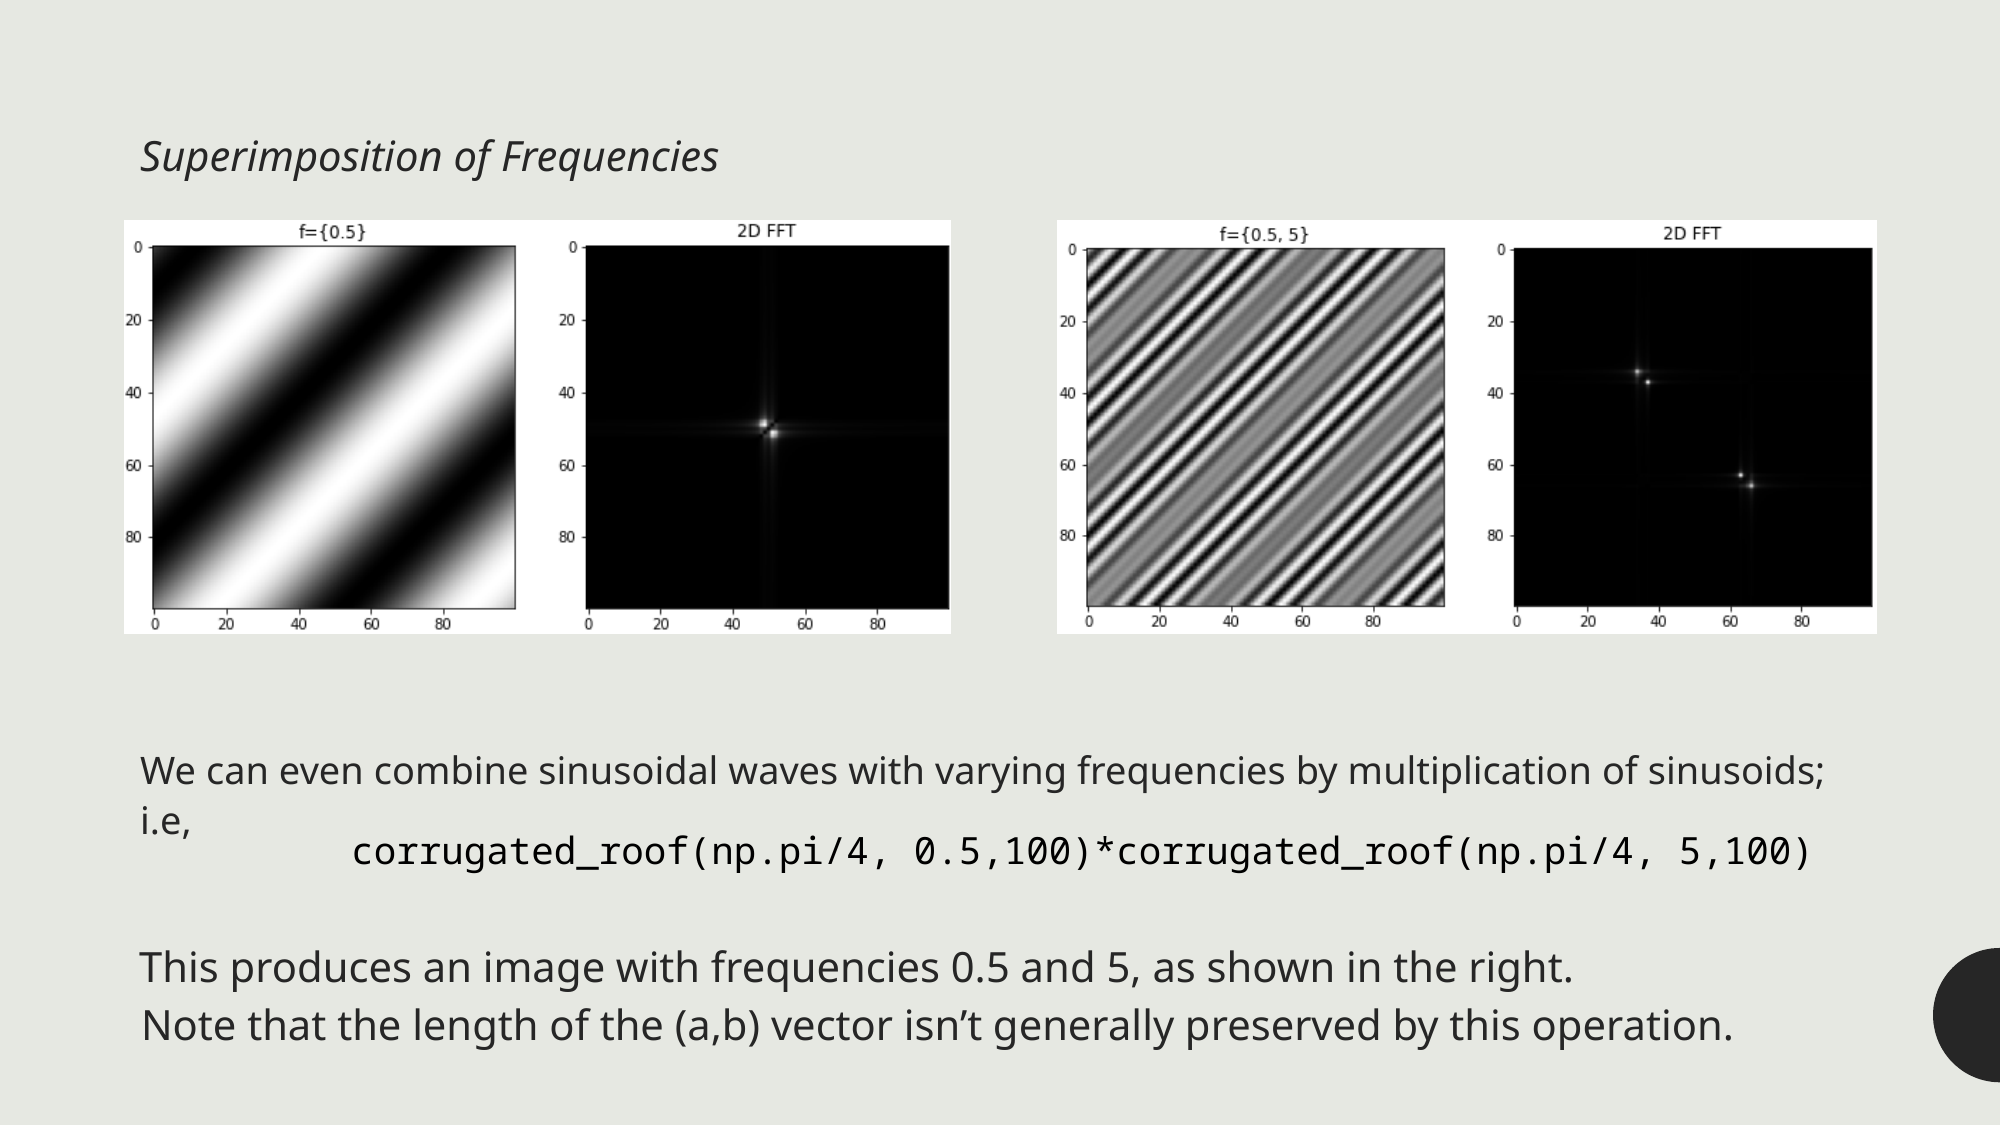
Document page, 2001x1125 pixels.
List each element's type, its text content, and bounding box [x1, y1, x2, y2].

text_box corrugated_roof(np.pi/4, 0.5,100)*corrugated_roof(np.pi/4, 5,100) [336, 820, 1875, 880]
text_box We can even combine sinusoidal waves with varying frequencies by multiplication of sinusoids; i.e, [125, 734, 1876, 851]
picture [124, 220, 951, 634]
list Superimposition of Frequencies [125, 85, 1876, 221]
picture [1057, 220, 1877, 634]
text_box This produces an image with frequencies 0.5 and 5, as shown in the right. [124, 904, 1875, 1021]
text_box Note that the length of the (a,b) vector isn’t generally preserved by this operation. [126, 962, 1877, 1079]
